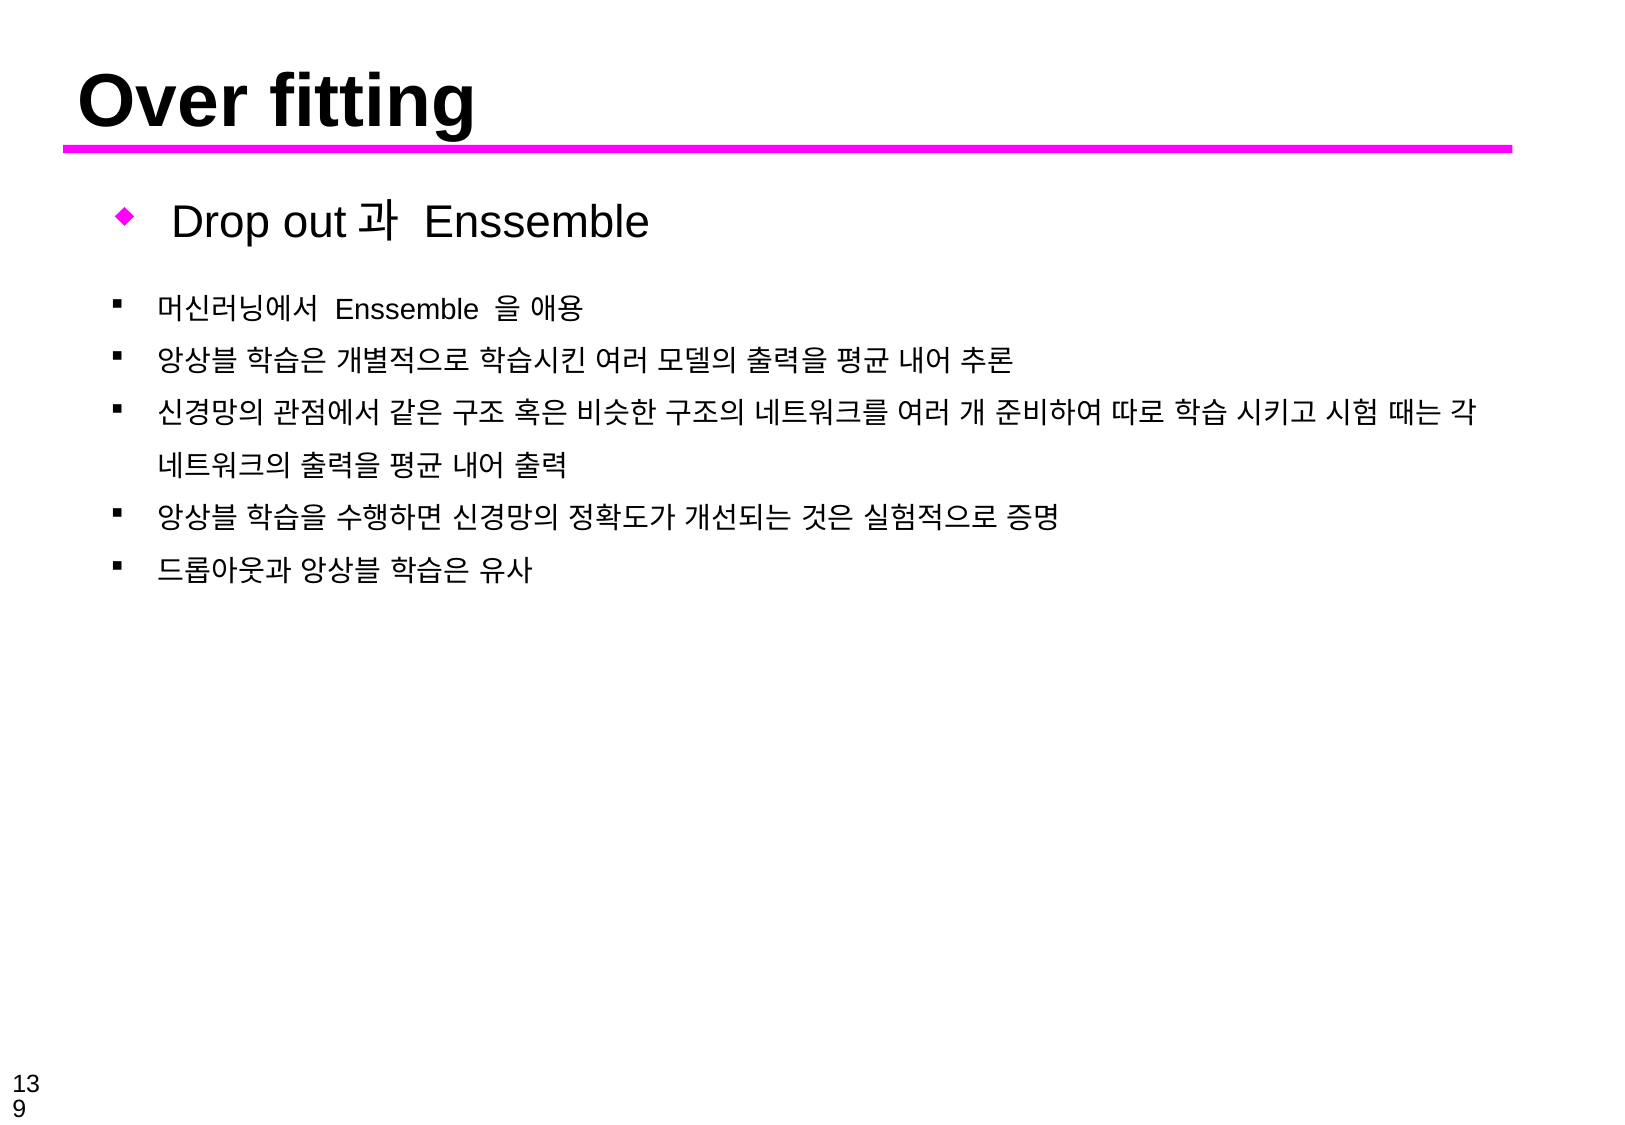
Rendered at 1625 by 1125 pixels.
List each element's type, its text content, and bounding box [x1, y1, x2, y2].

list Drop out과 Enssemble [99, 172, 1510, 256]
title Over fitting [62, 42, 1500, 149]
slide_number 139 [0, 1071, 69, 1094]
text_box 머신러닝에서 Enssemble 을 애용 앙상블 학습은 개별적으로 학습시킨 여러 모델의 출력을 평균 내어 추론 신경망의 관점에서 같은 구조 혹은 비슷한 구조의 네트워크를 여러 개 준비하여 따로 학습 시키고 시험 때는 각 네트워크의 출력을 평균 내어 출력 앙상블 학습을 수행하면 신경망의 정확도가 개선되는 것은 실험적으로 증명 드롭아웃과 앙상블 학습은 유사 [95, 265, 1571, 595]
